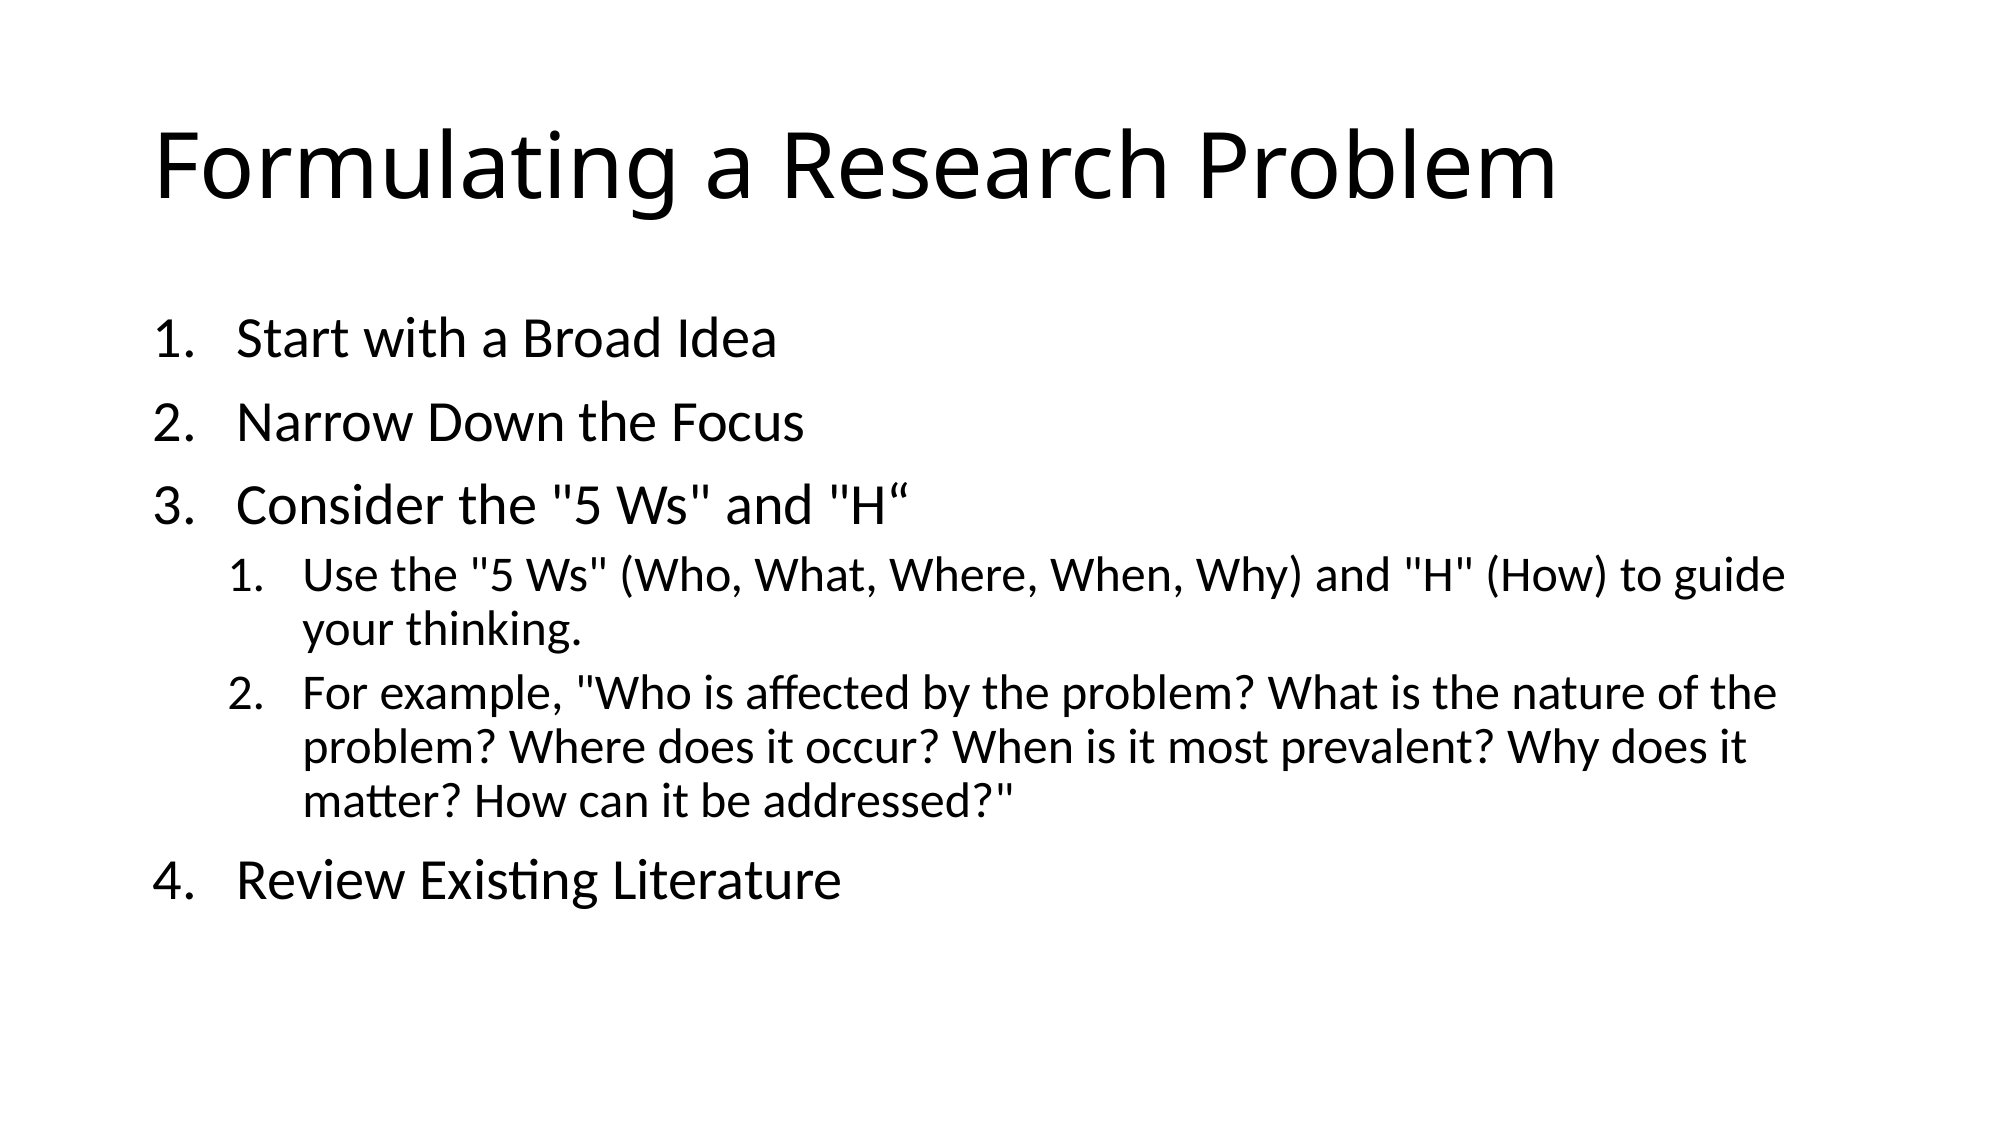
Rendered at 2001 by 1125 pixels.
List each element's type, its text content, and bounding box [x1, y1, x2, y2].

title Formulating a Research Problem [137, 59, 1863, 278]
list Start with a Broad Idea Narrow Down the Focus Consider the "5 Ws" and "H“ Use the "5 Ws" (Who, What, Where, When, Why) and "H" (How) to guide your thinking. For example, "Who is affected by the problem? What is the nature of the problem? Where does it occur? When is it most prevalent? Why does it matter? How can it be addressed?" Review Existing Literature [137, 299, 1863, 1014]
